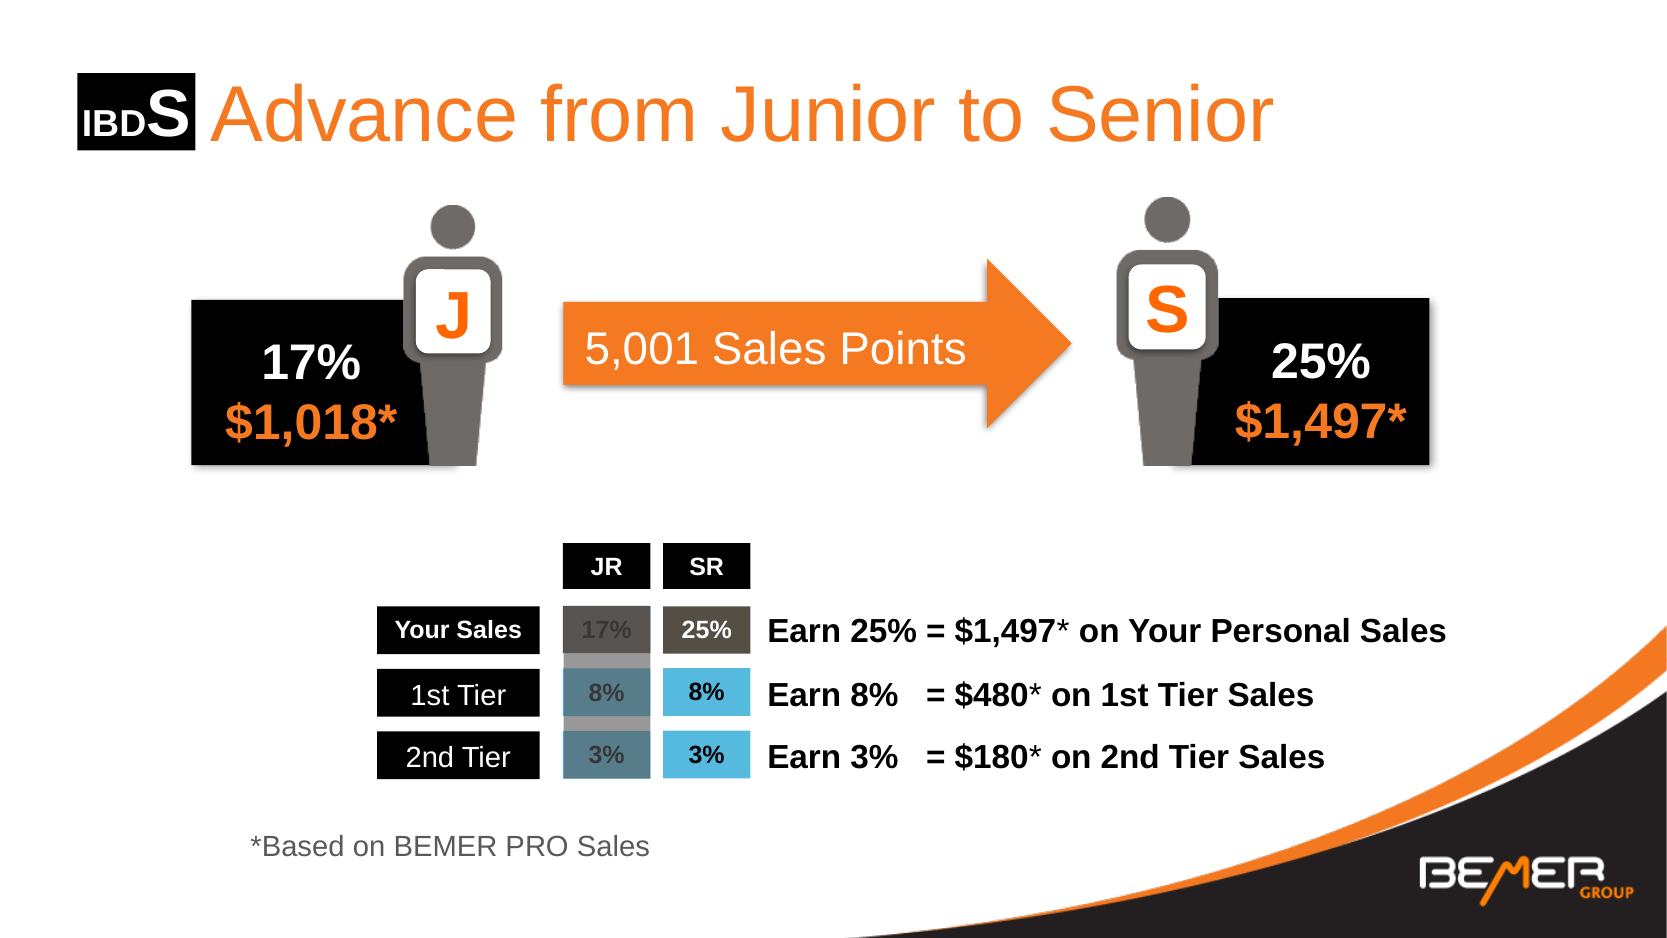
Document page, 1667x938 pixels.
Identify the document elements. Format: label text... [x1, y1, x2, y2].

text_box Earn 25% = $1,497* on Your Personal Sales [767, 598, 1507, 649]
text_box 3% [663, 730, 751, 779]
text_box [77, 73, 196, 95]
text_box 2nd Tier [377, 731, 540, 780]
text_box Earn 8% = $480* on 1st Tier Sales [767, 662, 1400, 713]
text_box [559, 602, 655, 783]
text_box SR [663, 543, 751, 589]
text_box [566, 266, 1068, 421]
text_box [1077, 196, 1430, 466]
text_box 8% [663, 668, 751, 716]
text_box Earn 3% = $180* on 2nd Tier Sales [767, 725, 1400, 775]
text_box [191, 205, 540, 466]
picture [722, 617, 1667, 938]
text_box Your Sales [377, 606, 540, 655]
text_box *Based on BEMER PRO Sales [235, 820, 846, 870]
text_box JR [562, 543, 651, 589]
text_box Advance from Junior to Senior [195, 54, 1569, 196]
text_box 25% [663, 606, 751, 654]
text_box 1st Tier [377, 668, 540, 717]
text_box IBDS [77, 95, 196, 150]
